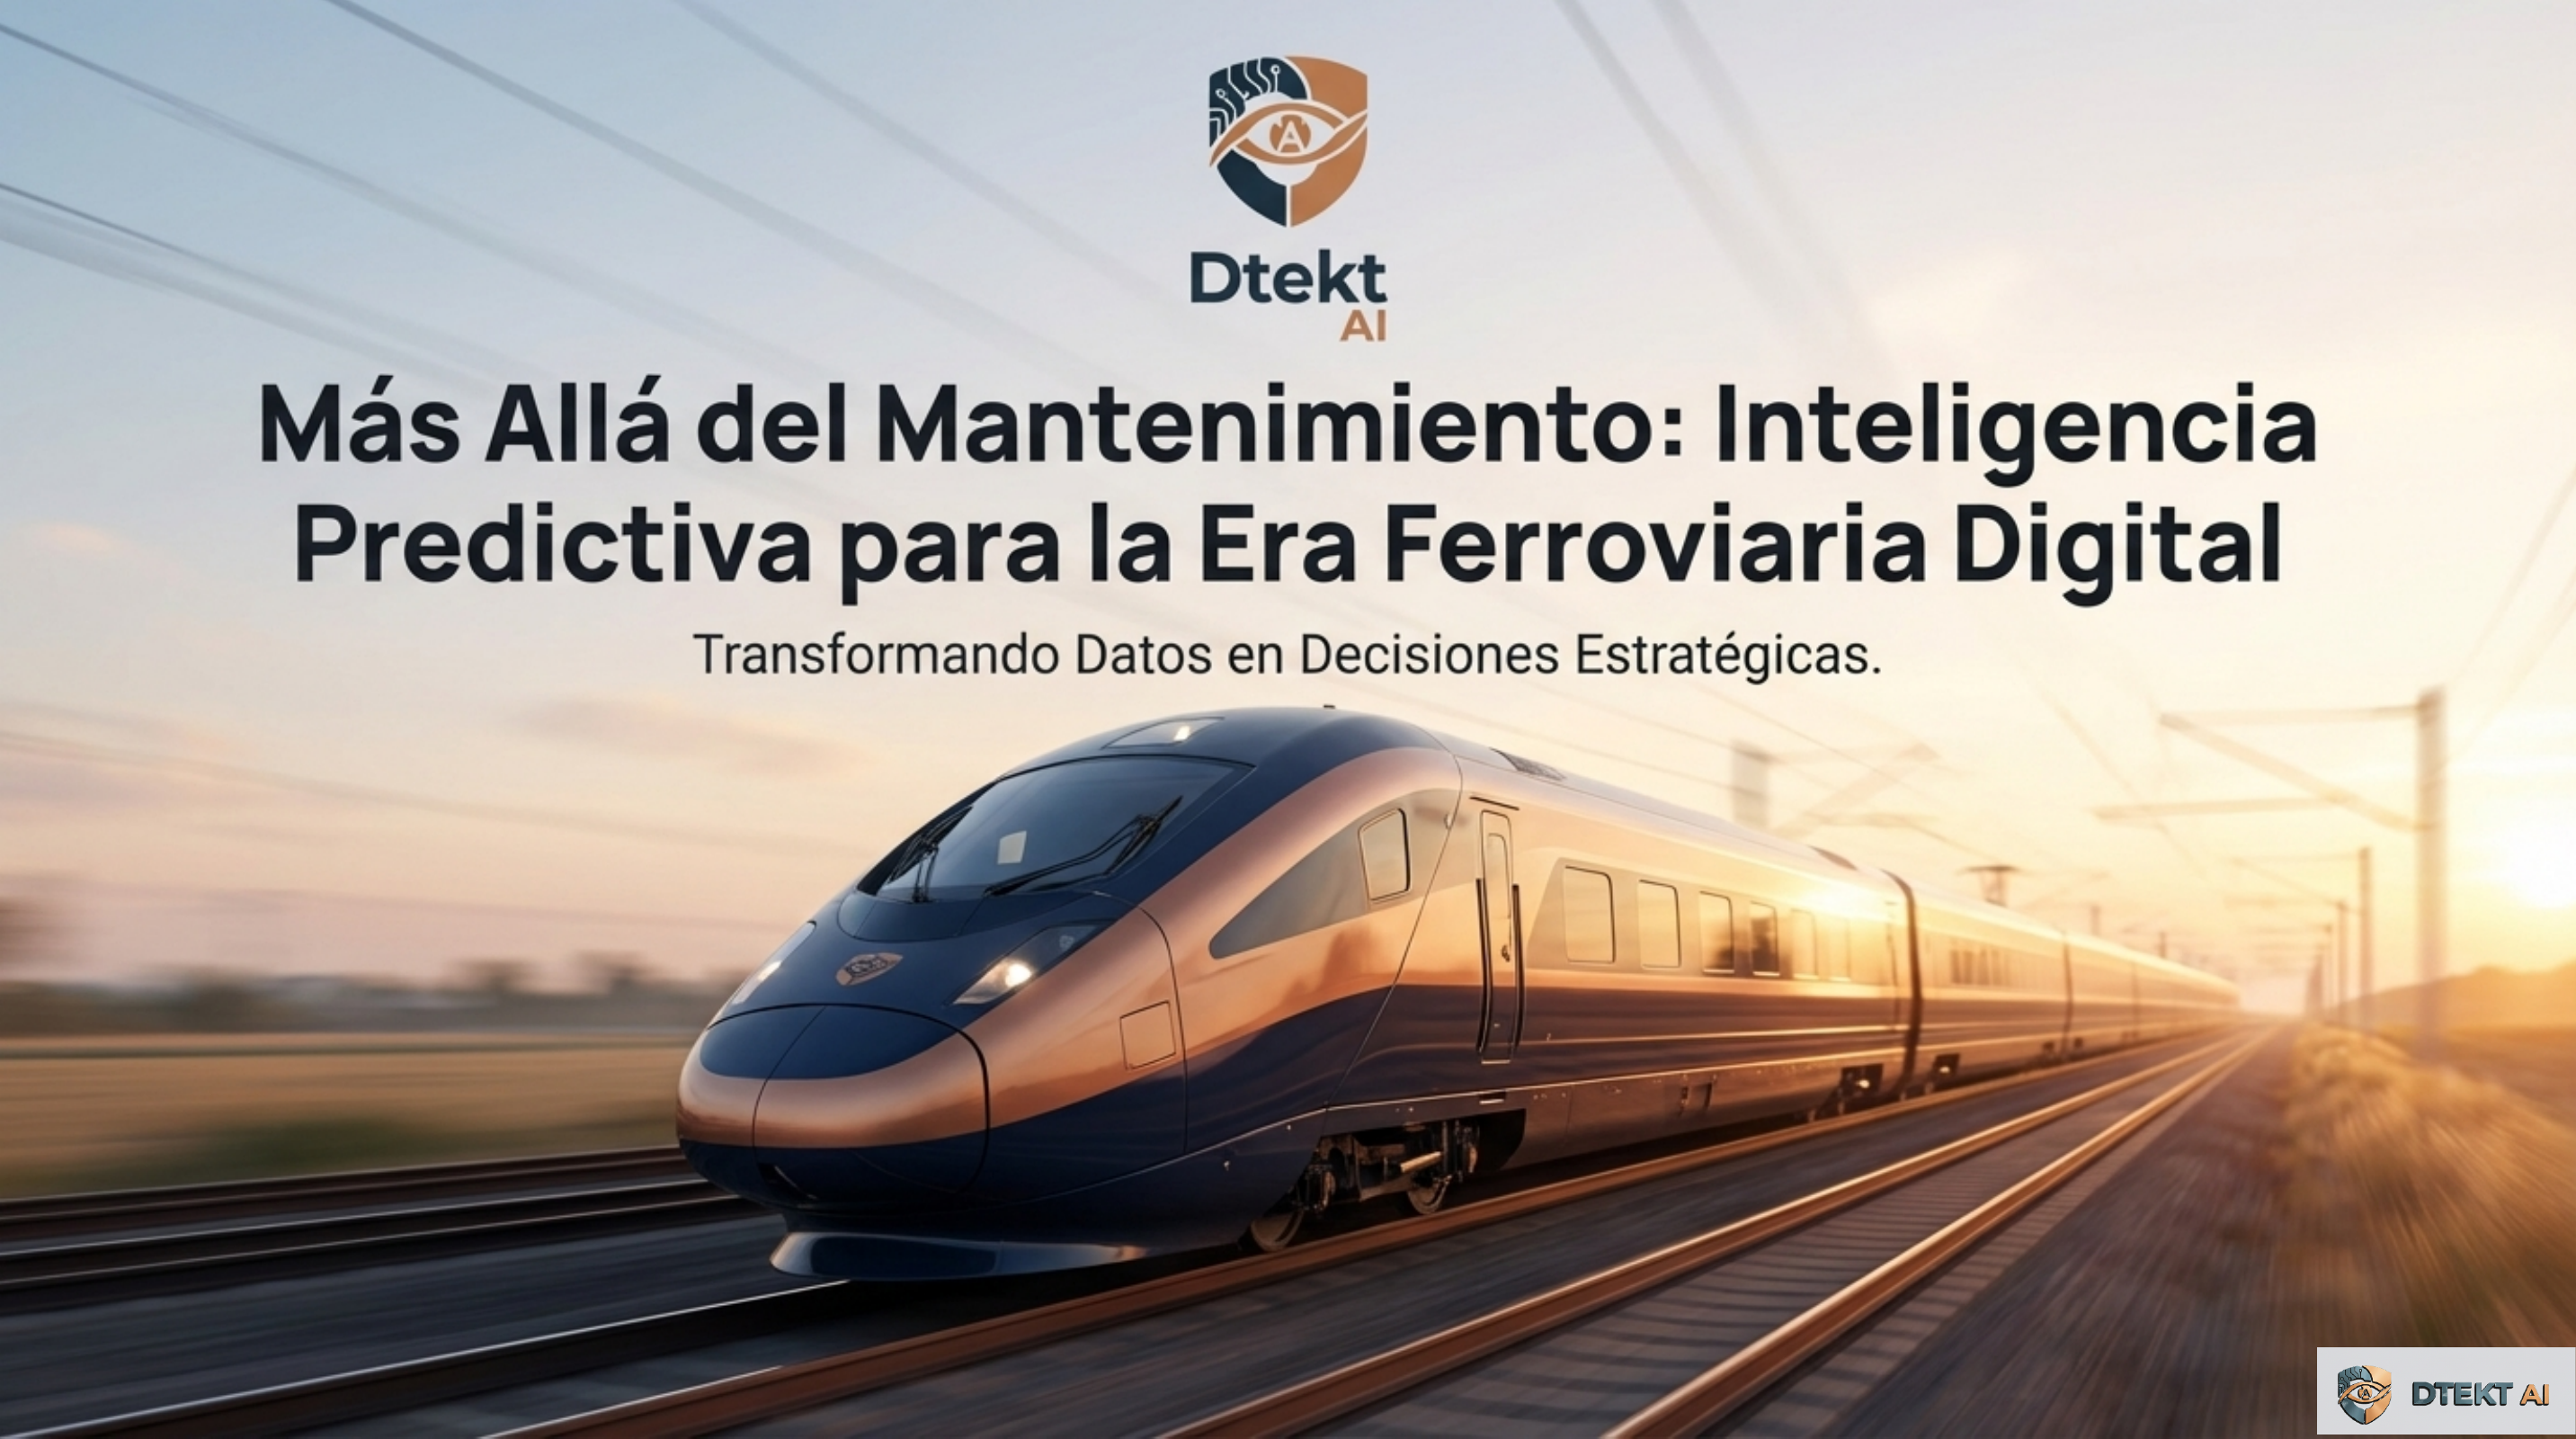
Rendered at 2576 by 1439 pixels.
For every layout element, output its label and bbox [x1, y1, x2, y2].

text_box [0, 0, 2576, 1439]
picture [2317, 1347, 2576, 1435]
